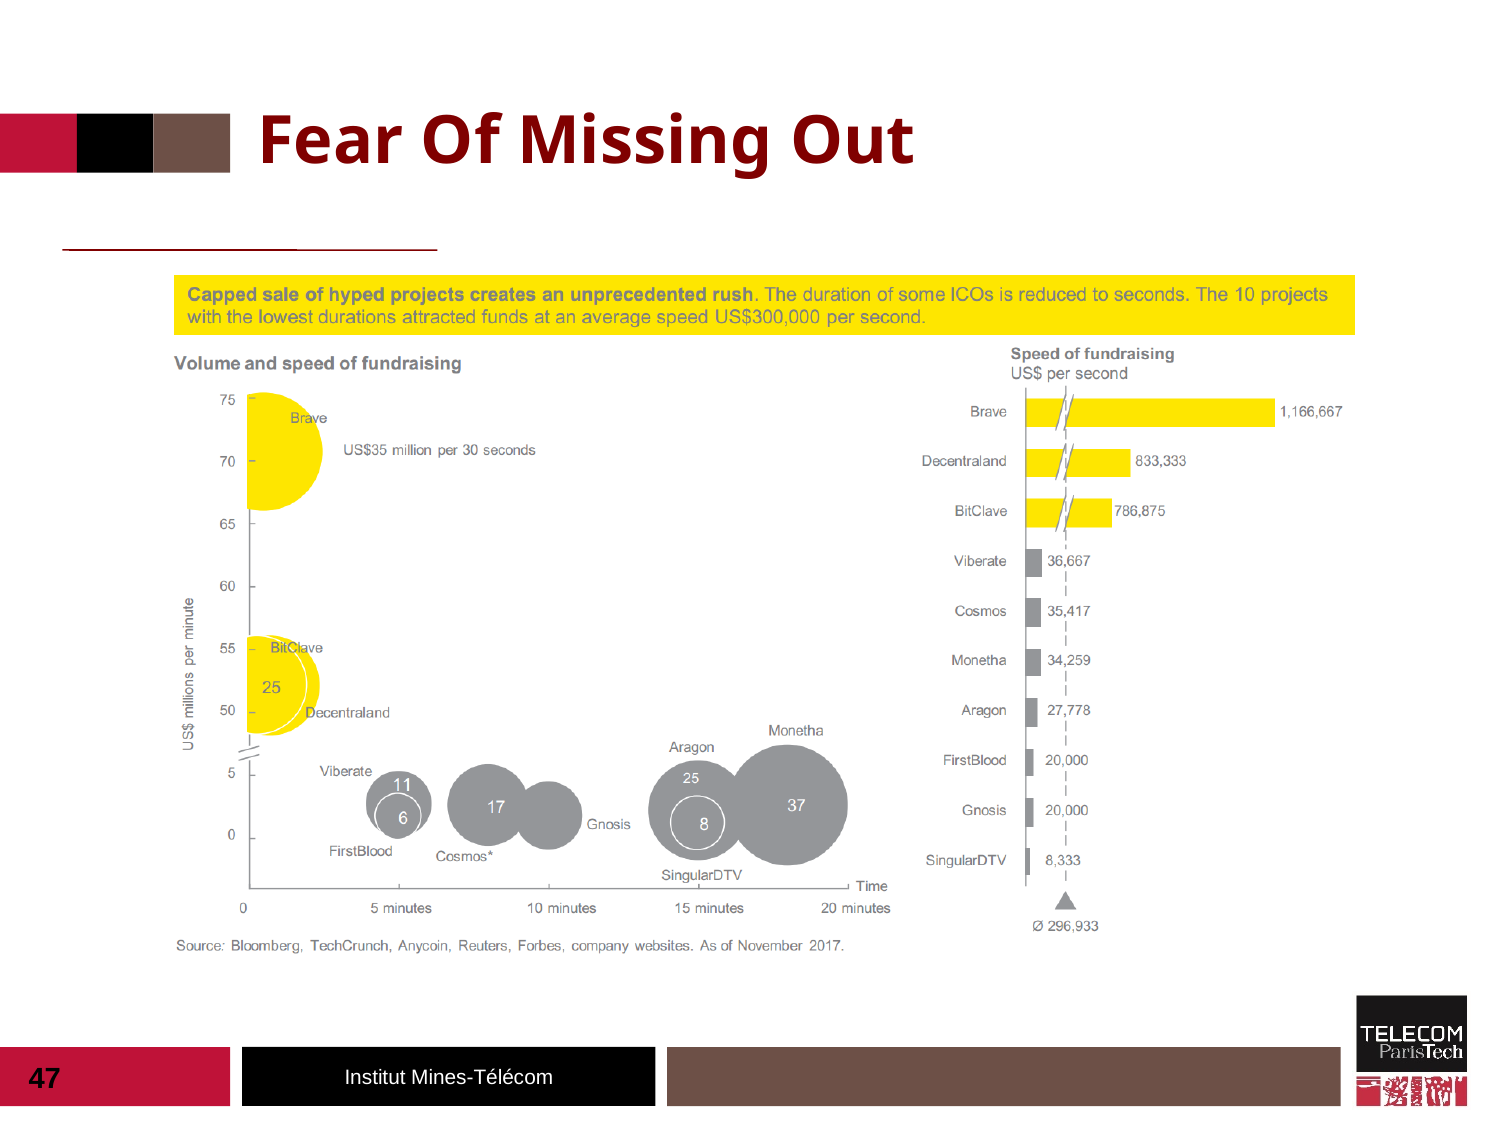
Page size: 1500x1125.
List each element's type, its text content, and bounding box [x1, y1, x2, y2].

slide_number 47 [1, 1046, 89, 1106]
title Fear Of Missing Out [242, 0, 1425, 185]
picture [1352, 991, 1471, 1110]
picture [162, 262, 1382, 962]
